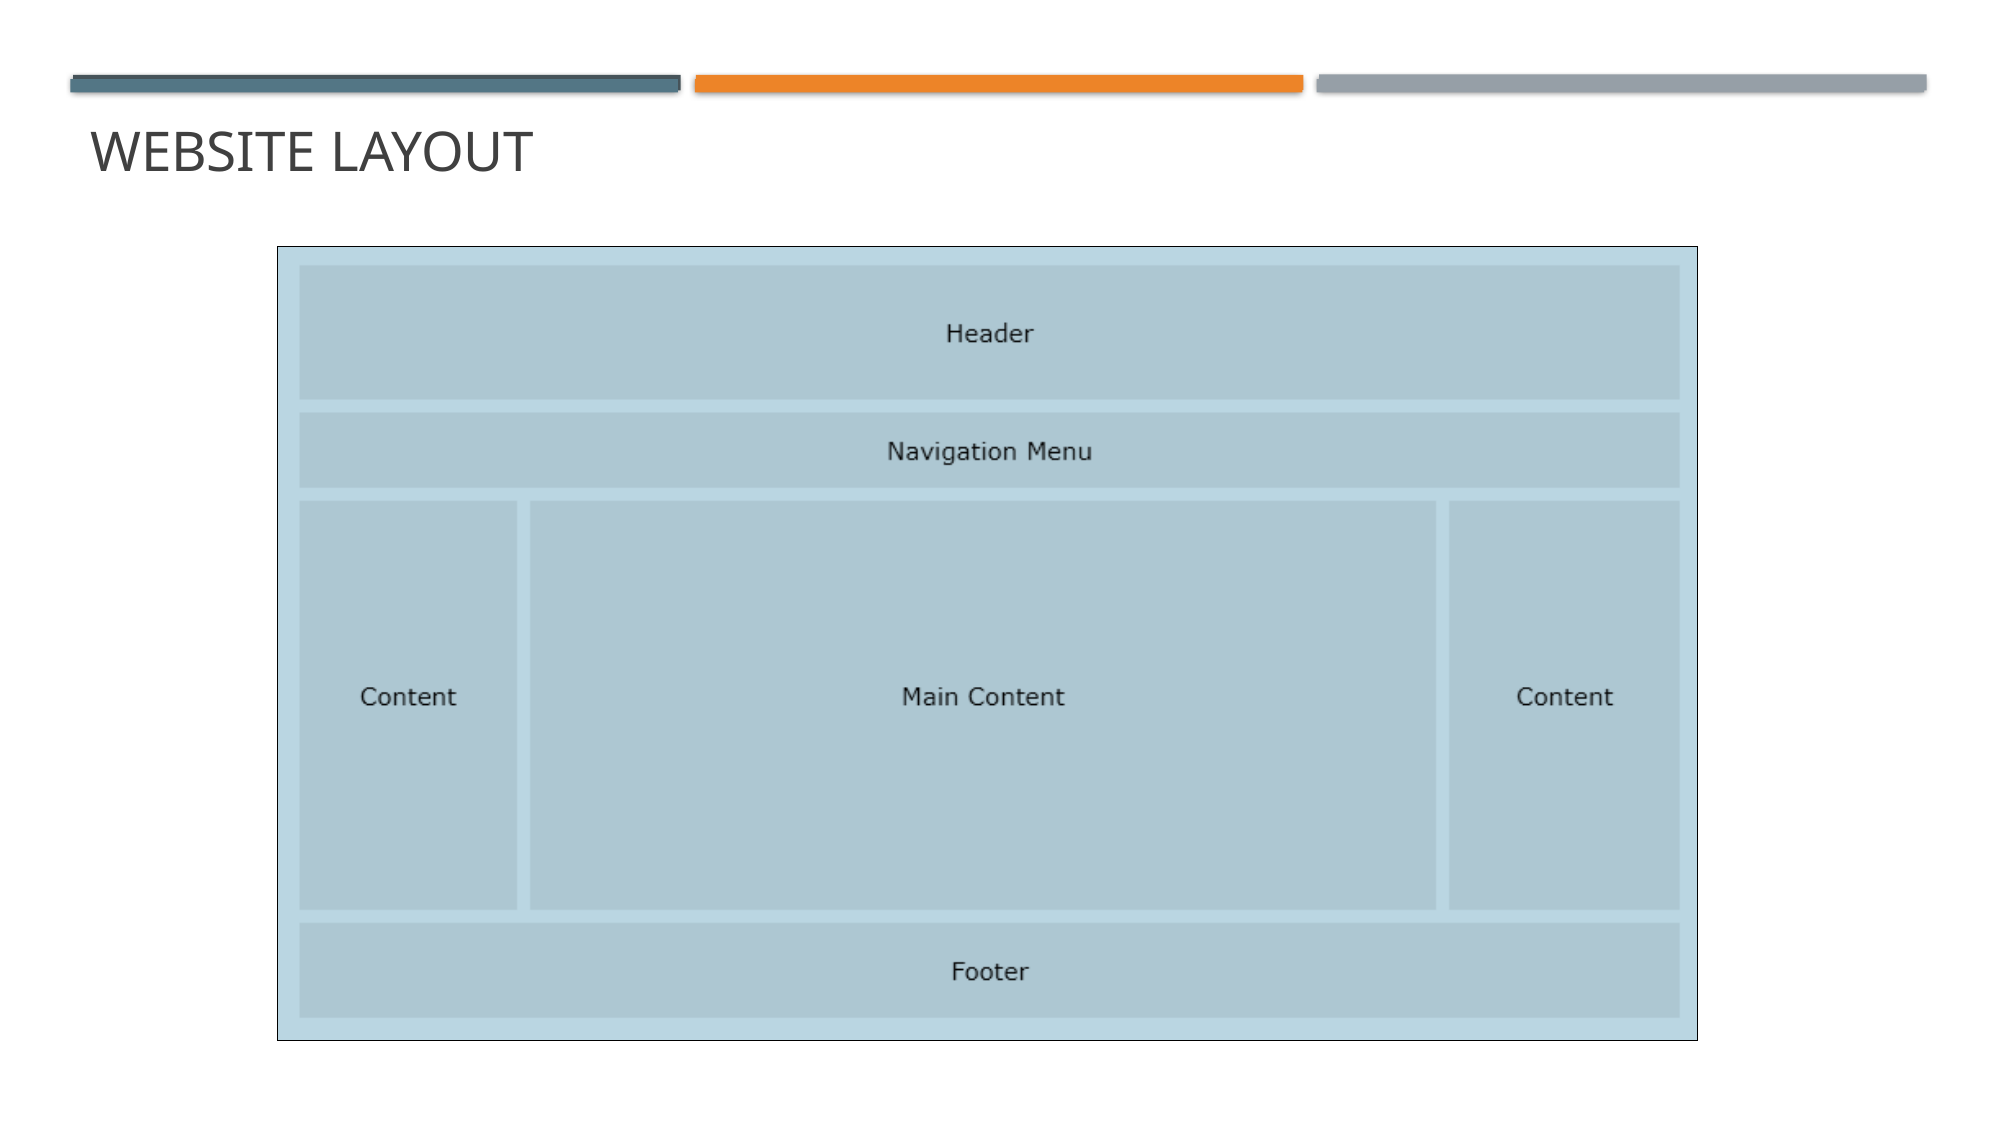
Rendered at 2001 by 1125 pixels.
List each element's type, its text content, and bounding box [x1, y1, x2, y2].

picture [277, 246, 1699, 1042]
title Website layout [75, 108, 1924, 190]
